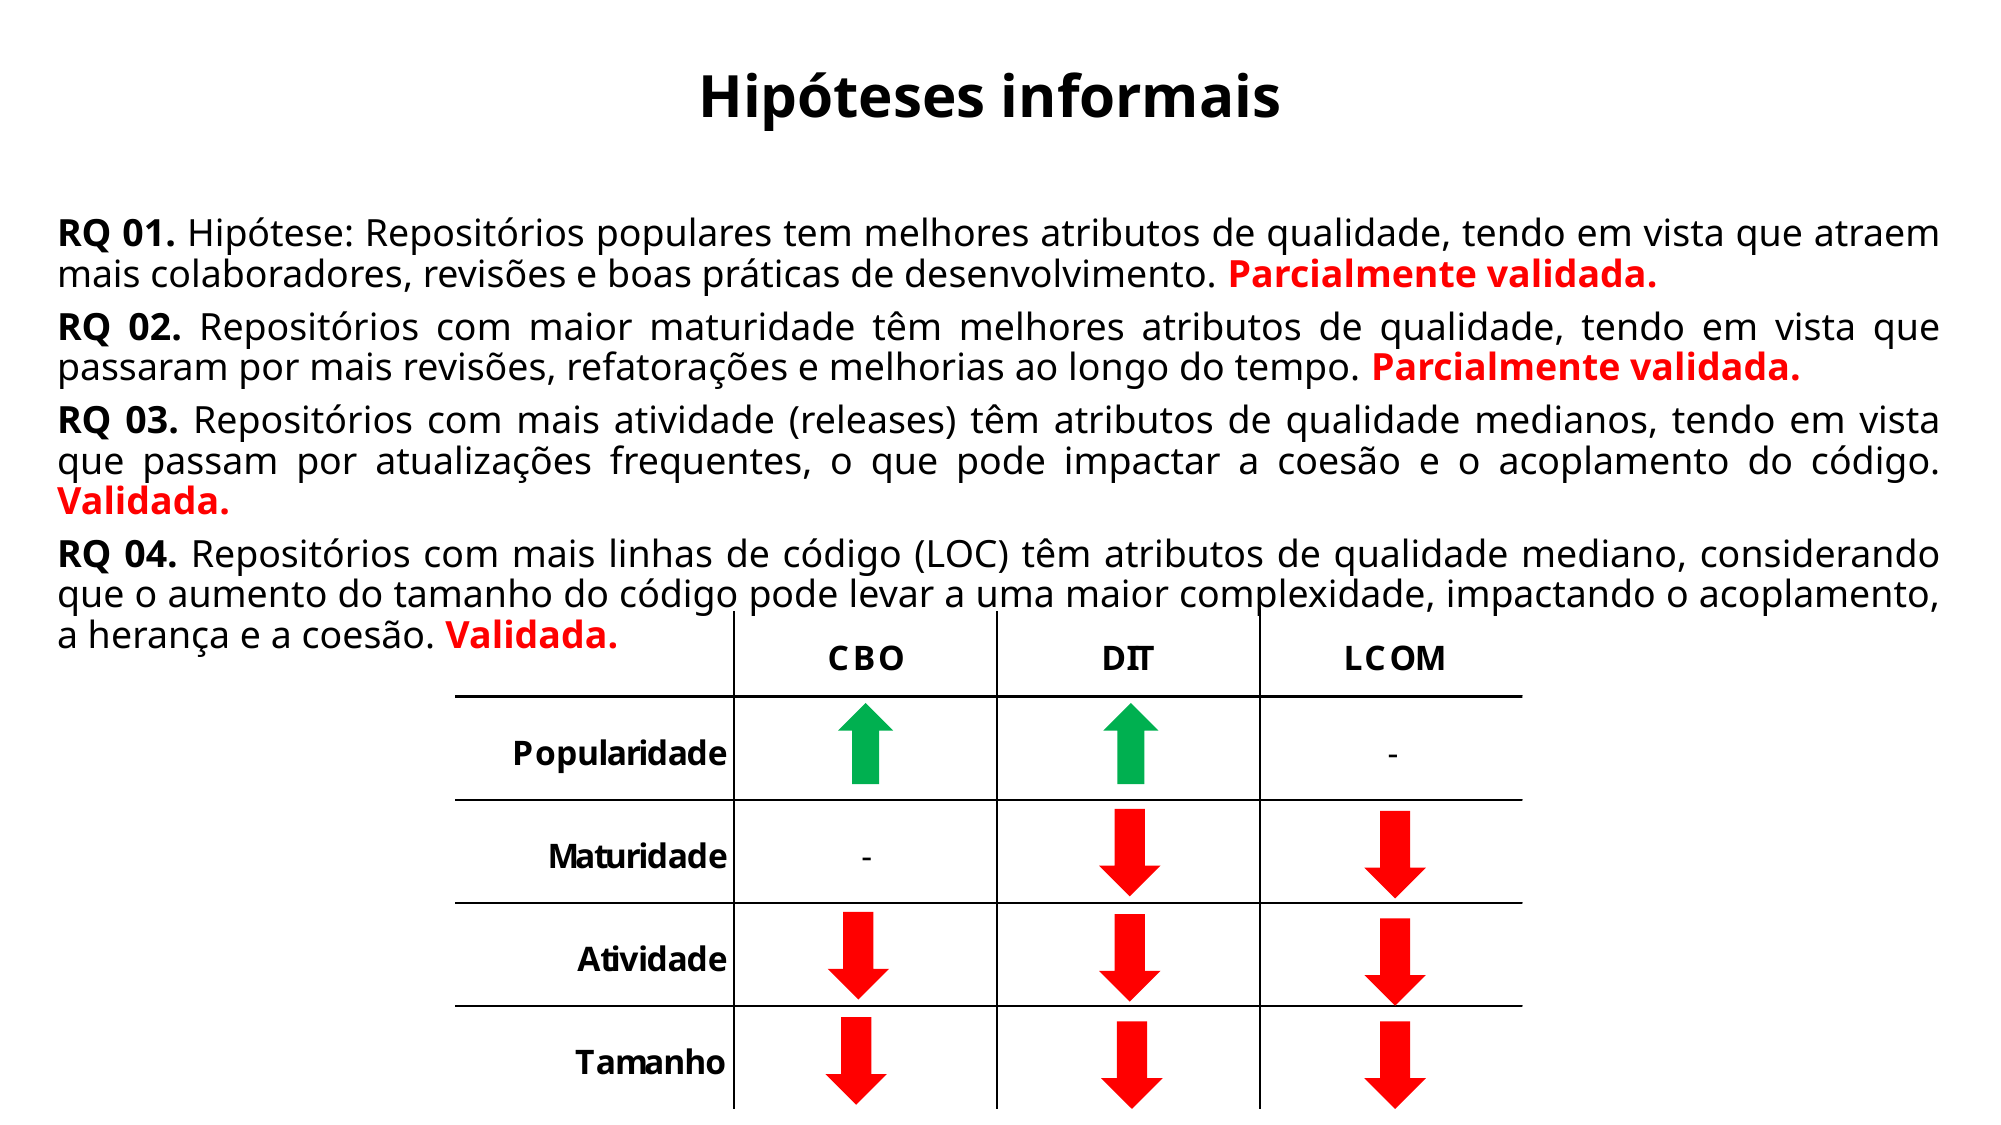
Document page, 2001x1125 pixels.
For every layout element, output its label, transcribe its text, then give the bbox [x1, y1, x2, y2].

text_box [454, 610, 1526, 1111]
text_box RQ 01. Hipótese: Repositórios populares tem melhores atributos de qualidade, tendo em vista que atraem mais colaboradores, revisões e boas práticas de desenvolvimento. Parcialmente validada. RQ 02. Repositórios com maior maturidade têm melhores atributos de qualidade, tendo em vista que passaram por mais revisões, refatorações e melhorias ao longo do tempo. Parcialmente validada. RQ 03. Repositórios com mais atividade (releases) têm atributos de qualidade medianos, tendo em vista que passam por atualizações frequentes, o que pode impactar a coesão e o acoplamento do código. Validada. RQ 04. Repositórios com mais linhas de código (LOC) têm atributos de qualidade mediano, considerando que o aumento do tamanho do código pode levar a uma maior complexidade, impactando o acoplamento, a herança e a coesão. Validada. [23, 206, 1957, 1041]
text_box Hipóteses informais [0, 51, 1980, 137]
